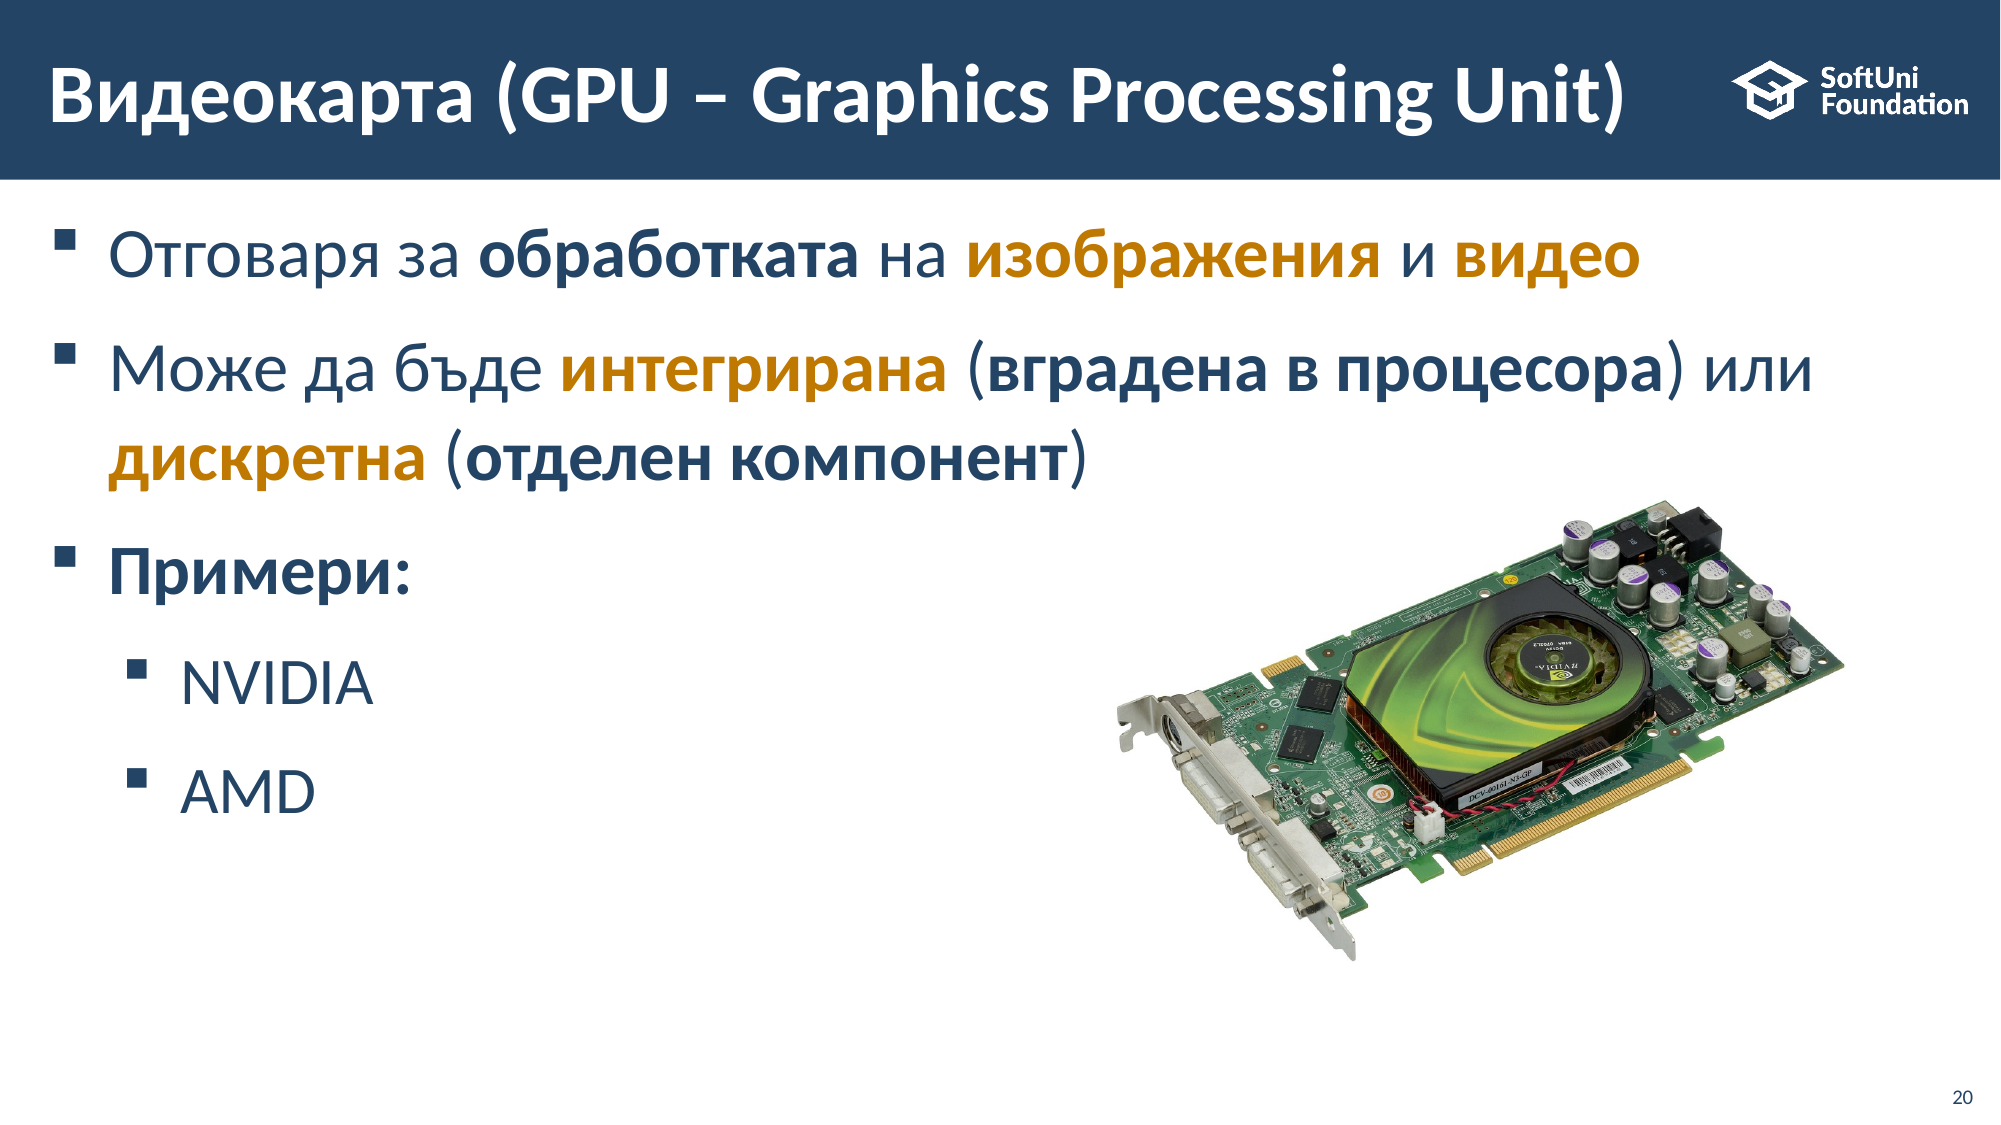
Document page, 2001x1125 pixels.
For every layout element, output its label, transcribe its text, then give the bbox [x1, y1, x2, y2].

title Видеокарта (GPU – Graphics Processing Unit) [31, 16, 1716, 162]
picture [1110, 488, 1847, 968]
list Отговаря за обработката на изображения и видео Може да бъде интегрирана (вградена в процесора) или дискретна (отделен компонент) Примери: NVIDIA AMD [31, 196, 1970, 1104]
picture [1731, 60, 1968, 120]
slide_number 20 [1927, 1067, 1989, 1117]
